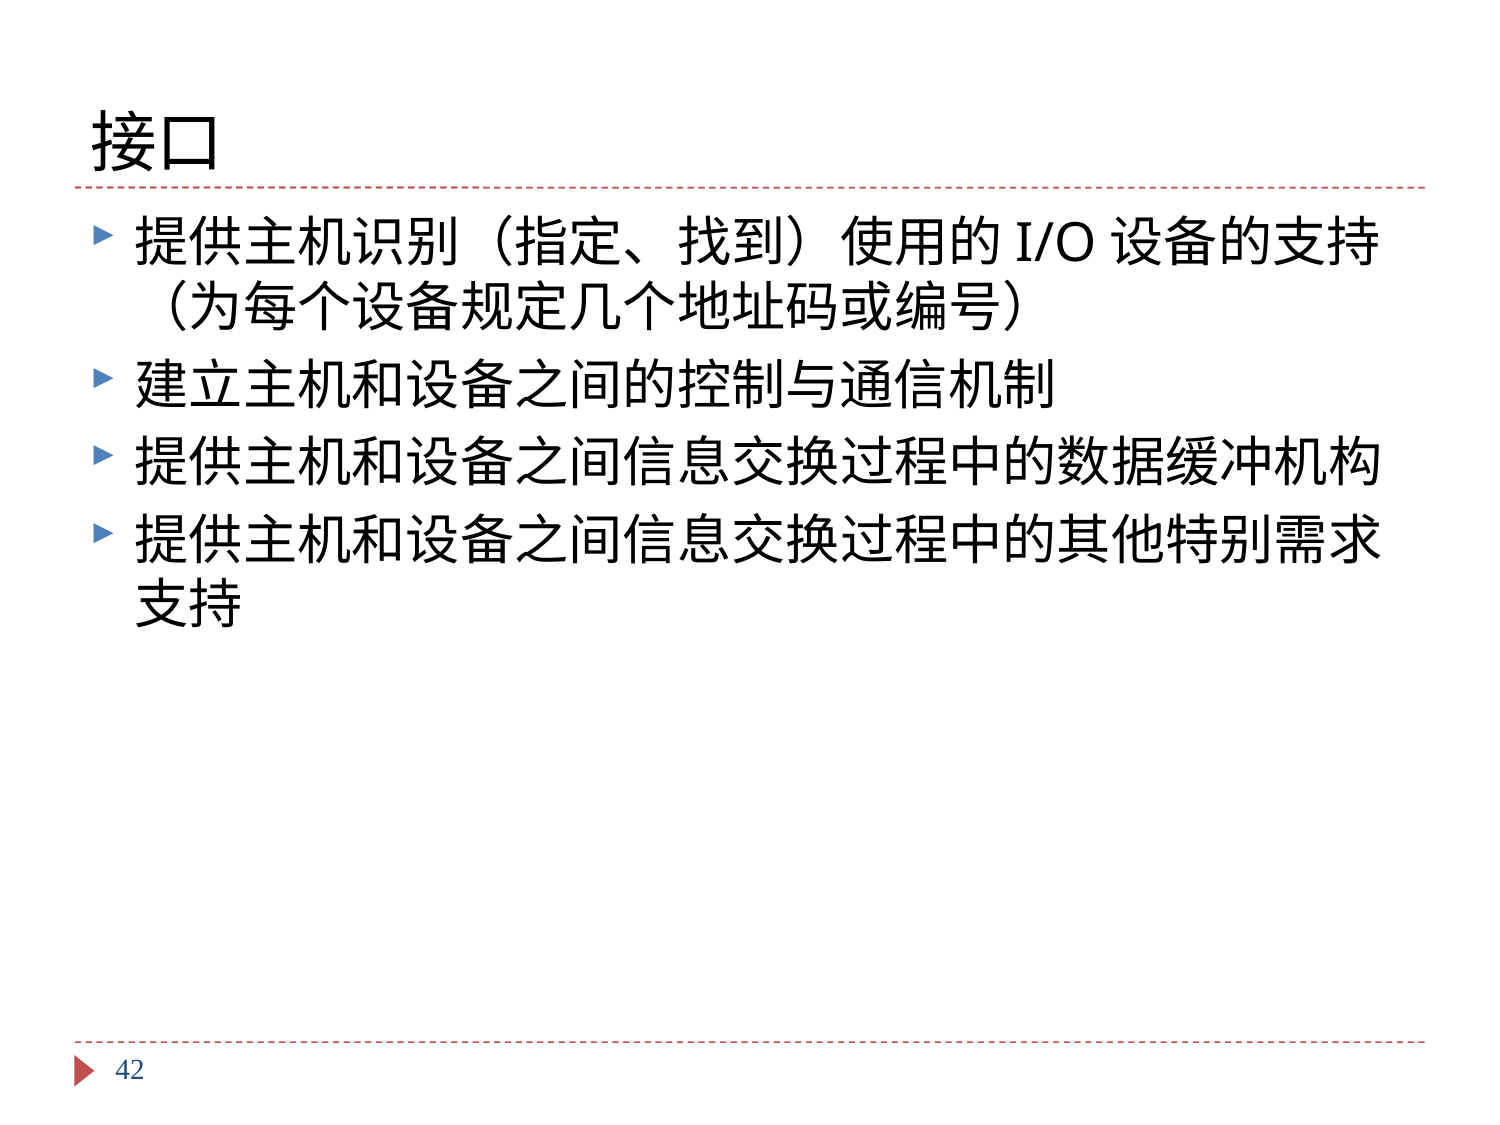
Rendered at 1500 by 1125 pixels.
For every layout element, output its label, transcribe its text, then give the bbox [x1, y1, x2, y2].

slide_number 42 [100, 1042, 426, 1103]
title 接口 [75, 24, 1425, 188]
list 提供主机识别（指定、找到）使用的I/O设备的支持（为每个设备规定几个地址码或编号） 建立主机和设备之间的控制与通信机制 提供主机和设备之间信息交换过程中的数据缓冲机构 提供主机和设备之间信息交换过程中的其他特别需求支持 [75, 200, 1425, 1006]
